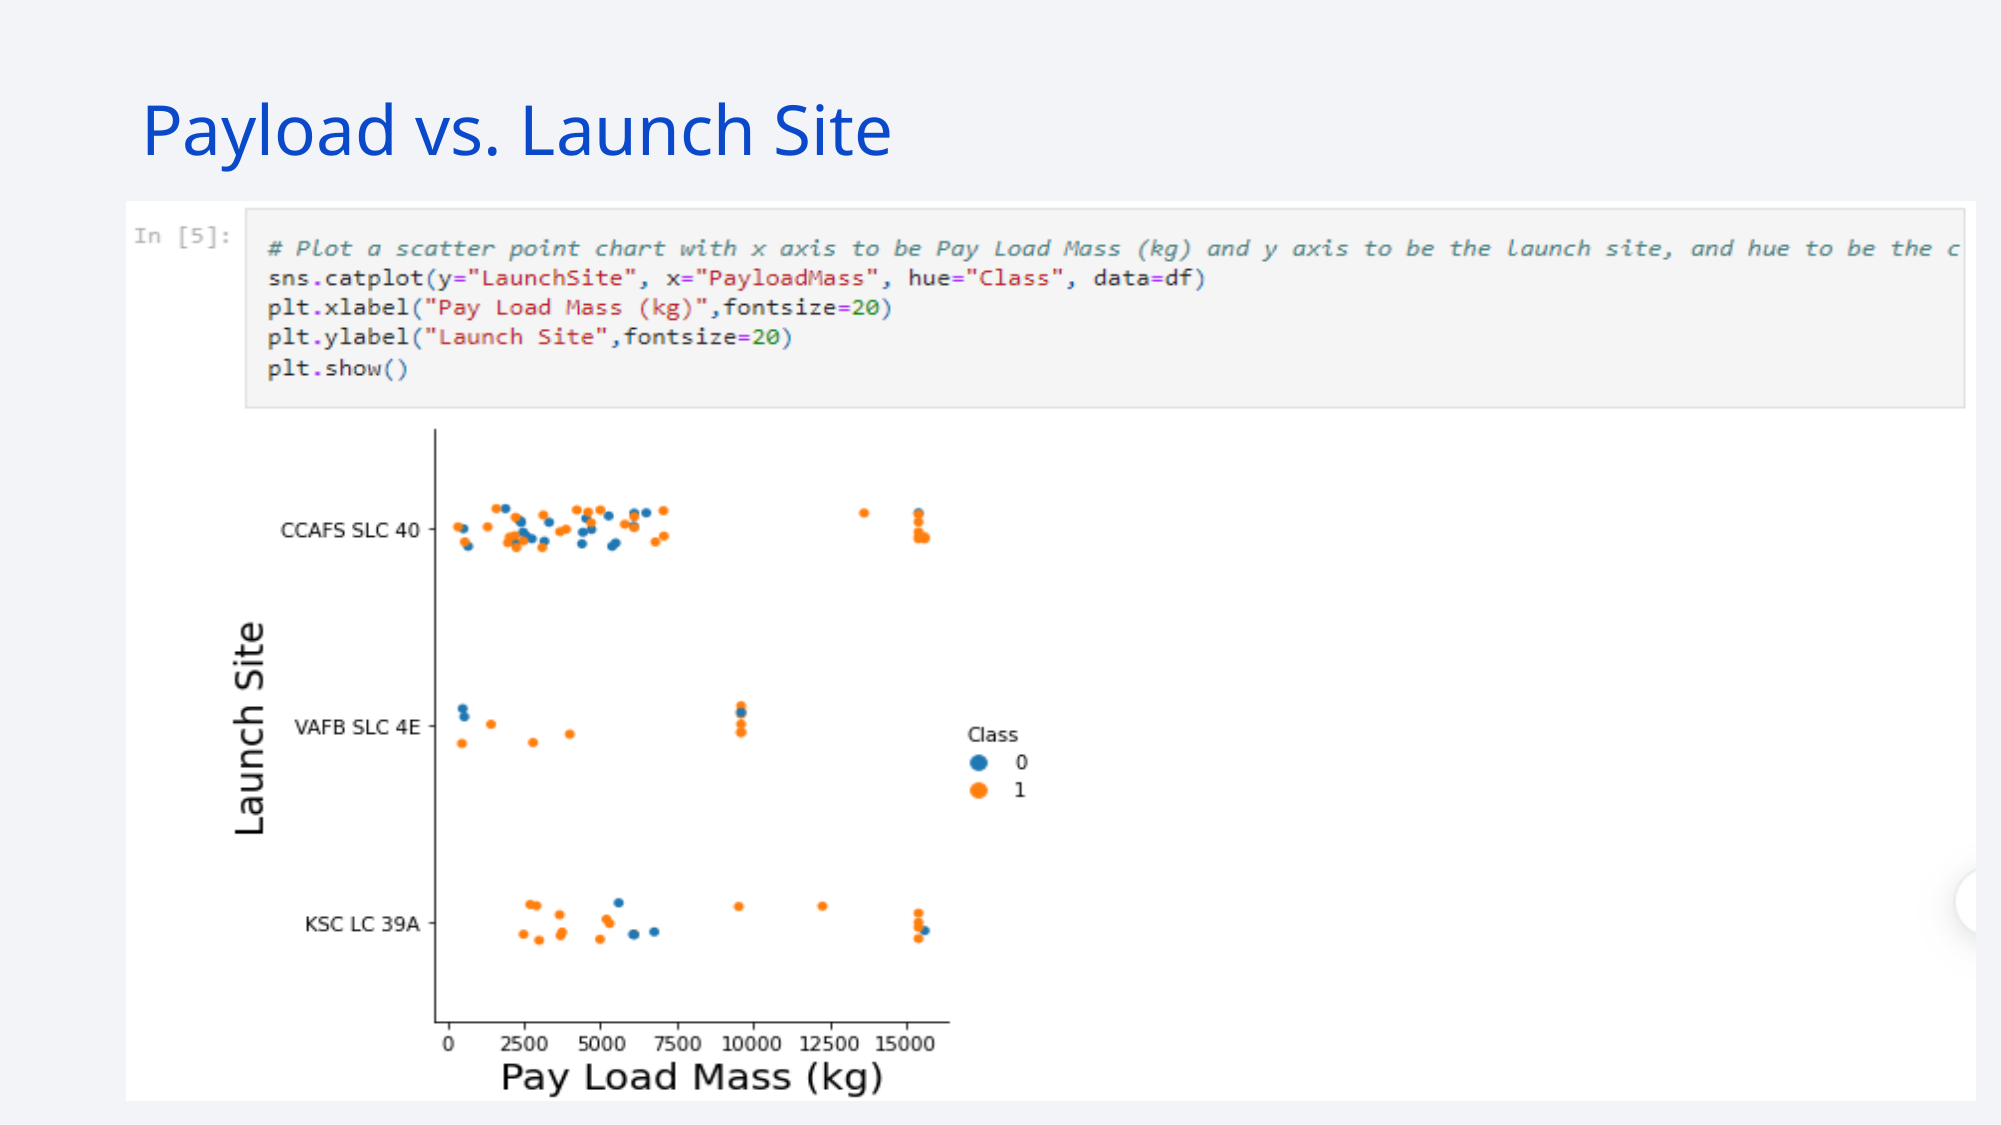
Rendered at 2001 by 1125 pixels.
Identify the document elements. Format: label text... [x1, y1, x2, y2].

picture [0, 0, 2001, 1125]
text_box Payload vs. Launch Site [126, 88, 1852, 179]
